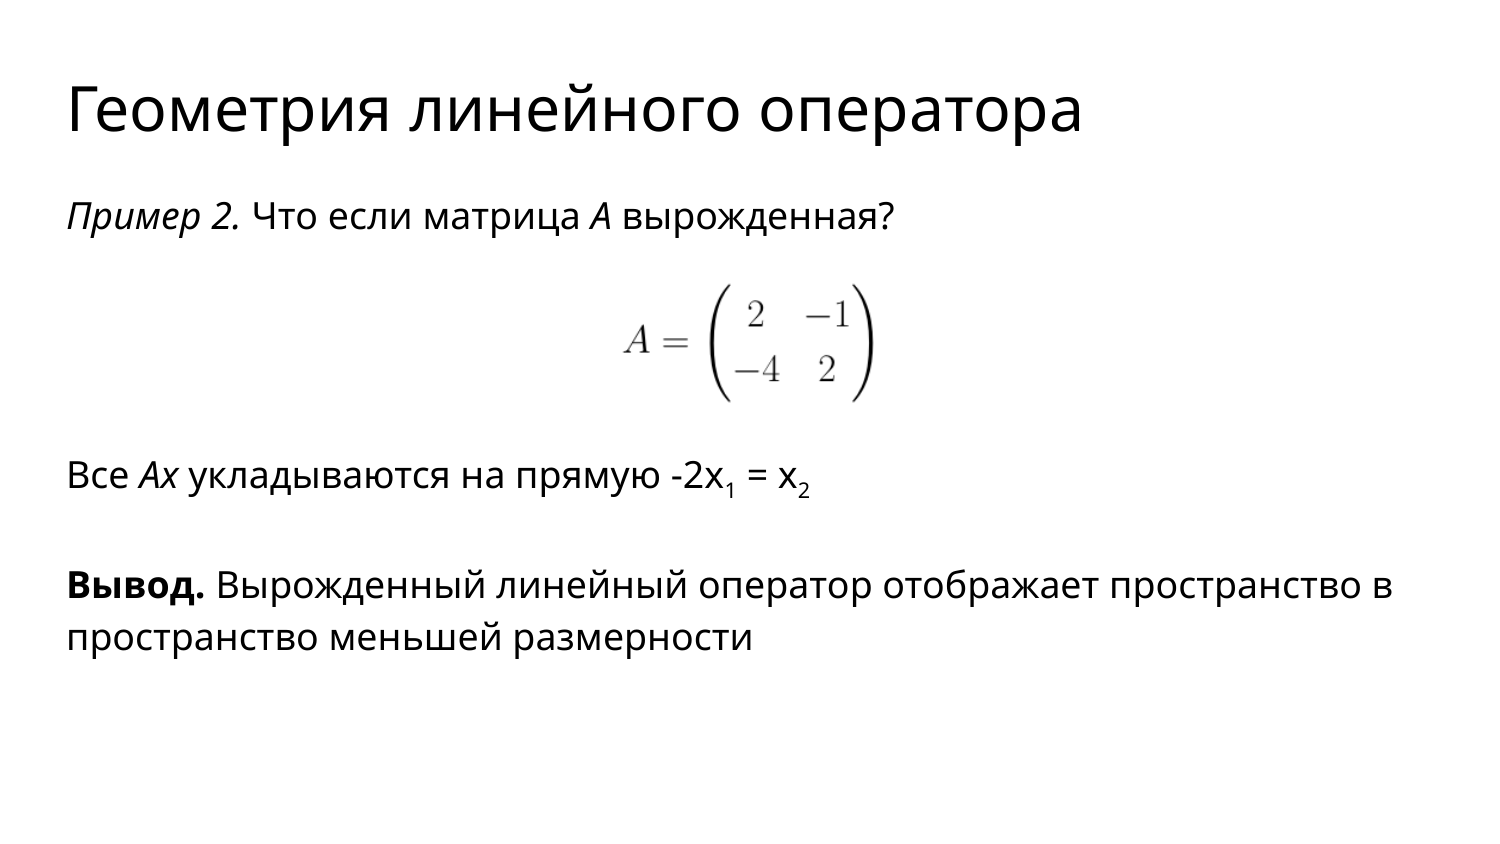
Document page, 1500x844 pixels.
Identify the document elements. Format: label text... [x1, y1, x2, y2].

title Геометрия линейного оператора [51, 54, 1449, 149]
list Пример 2. Что если матрица A вырожденная? Все Ax укладываются на прямую -2x1 = x2 Вывод. Вырожденный линейный оператор отображает пространство в пространство меньшей размерности [51, 170, 1449, 731]
picture [619, 267, 881, 412]
